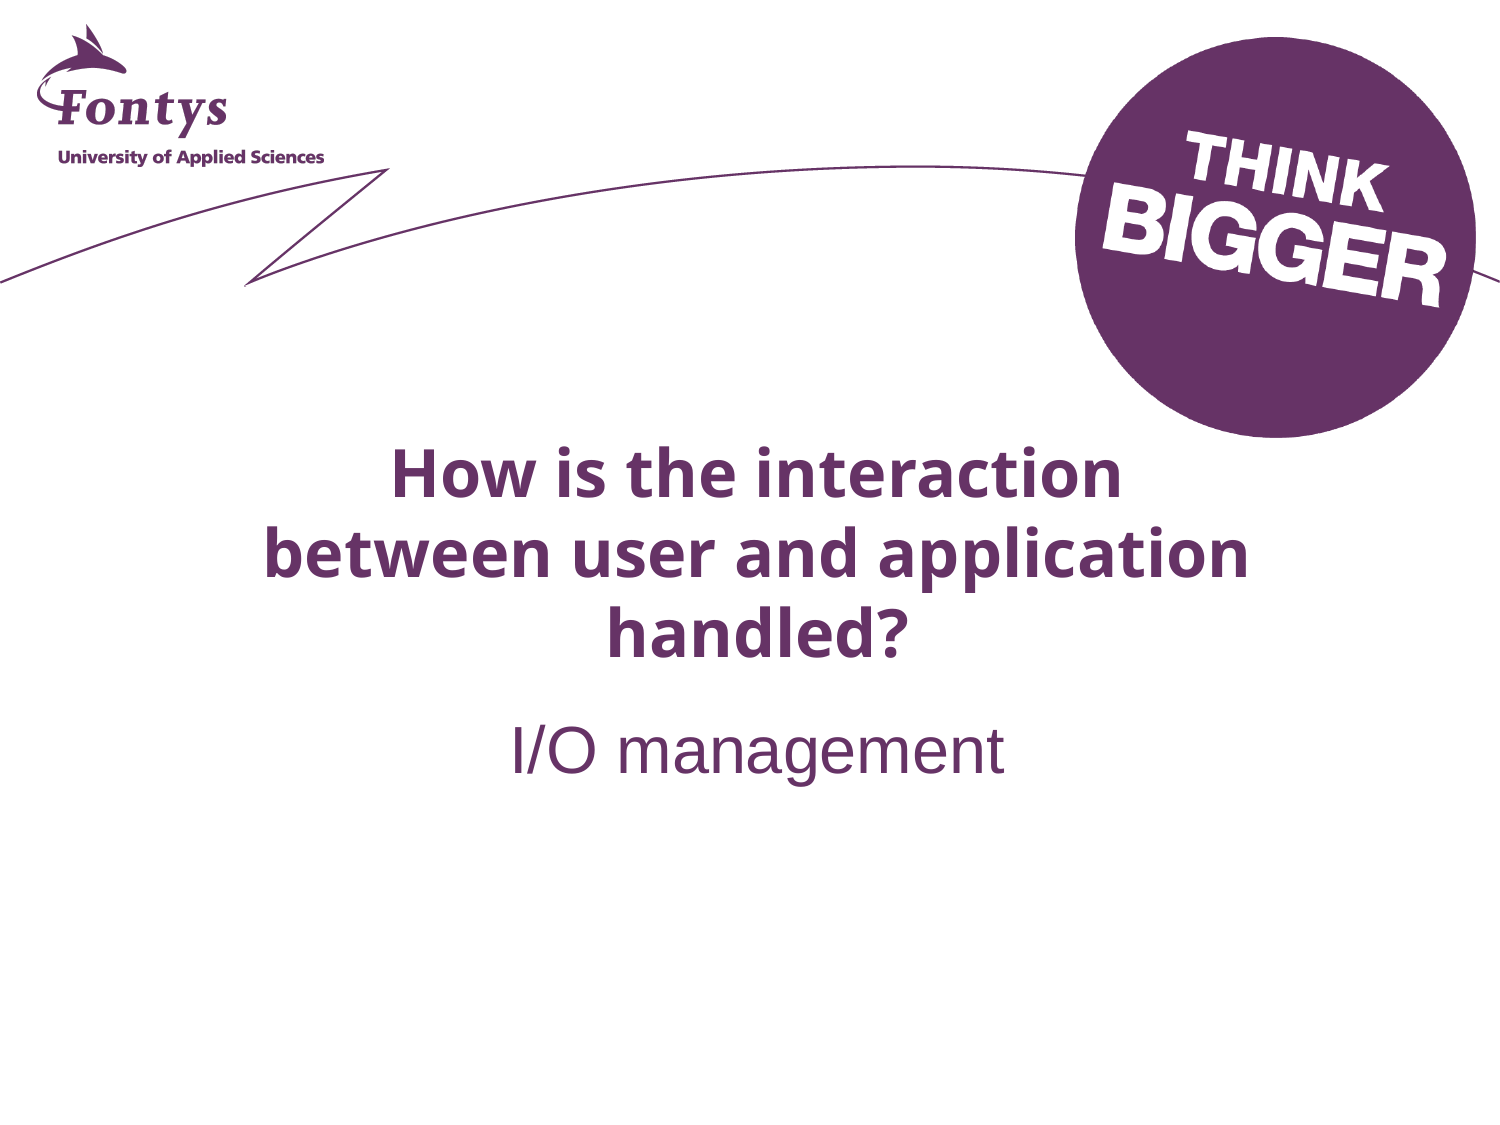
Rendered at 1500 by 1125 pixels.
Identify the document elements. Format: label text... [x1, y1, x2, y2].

subtitle I/O management [225, 699, 1275, 850]
title How is the interaction between user and application handled? [225, 512, 1275, 679]
picture [0, 0, 1500, 438]
